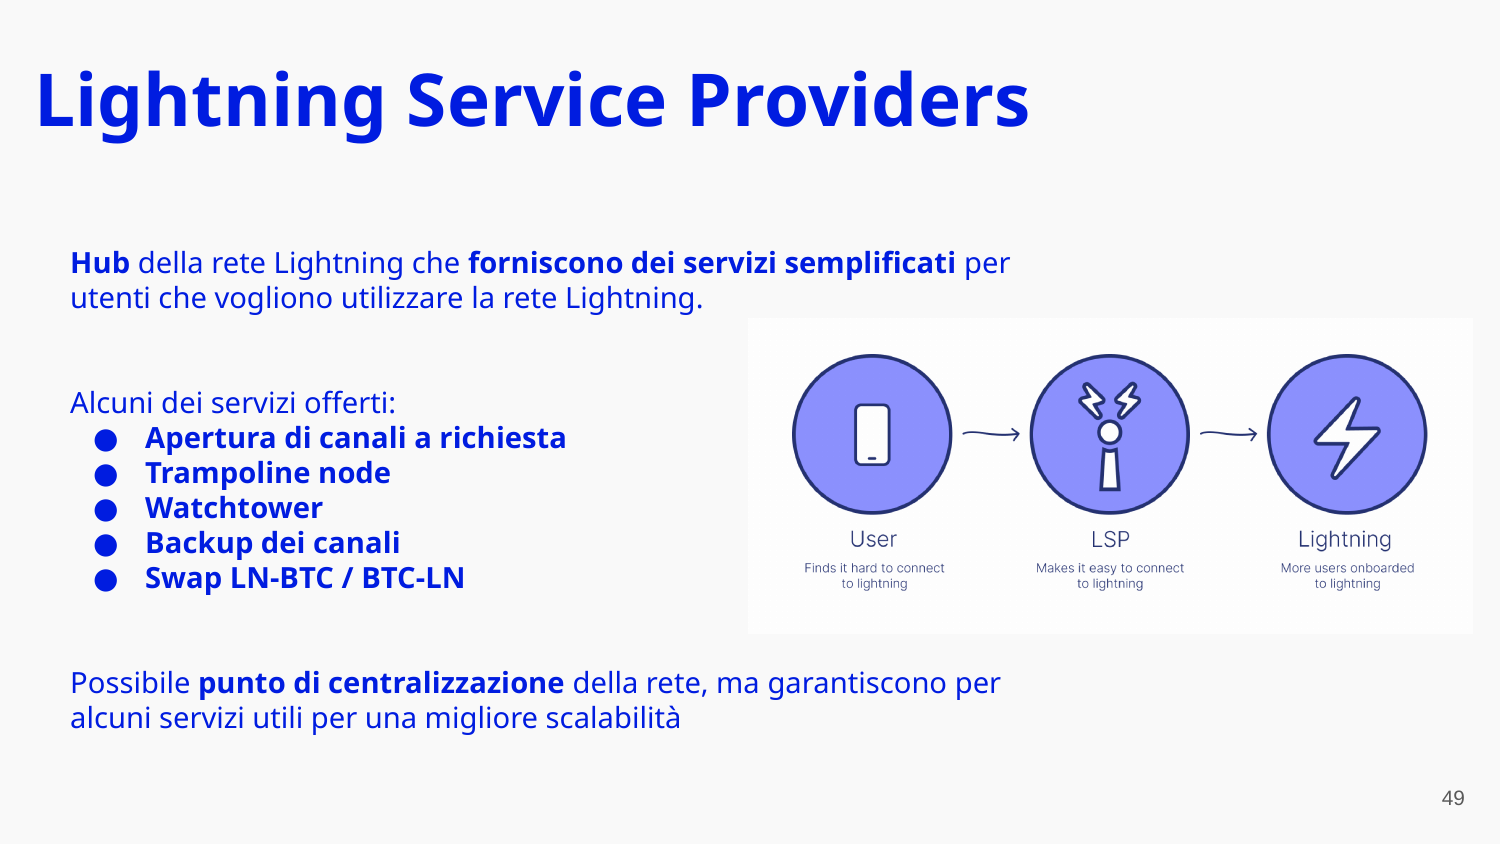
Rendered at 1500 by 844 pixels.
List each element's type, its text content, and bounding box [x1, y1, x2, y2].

text_box Lightning Service Providers [19, 38, 1250, 157]
picture [748, 318, 1473, 634]
text_box Hub della rete Lightning che forniscono dei servizi semplificati per utenti che vogliono utilizzare la rete Lightning. Alcuni dei servizi offerti: Apertura di canali a richiesta Trampoline node Watchtower Backup dei canali Swap LN-BTC / BTC-LN Possibile punto di centralizzazione della rete, ma garantiscono per alcuni servizi utili per una migliore scalabilità [55, 229, 1056, 750]
slide_number ‹#› [1389, 764, 1480, 830]
